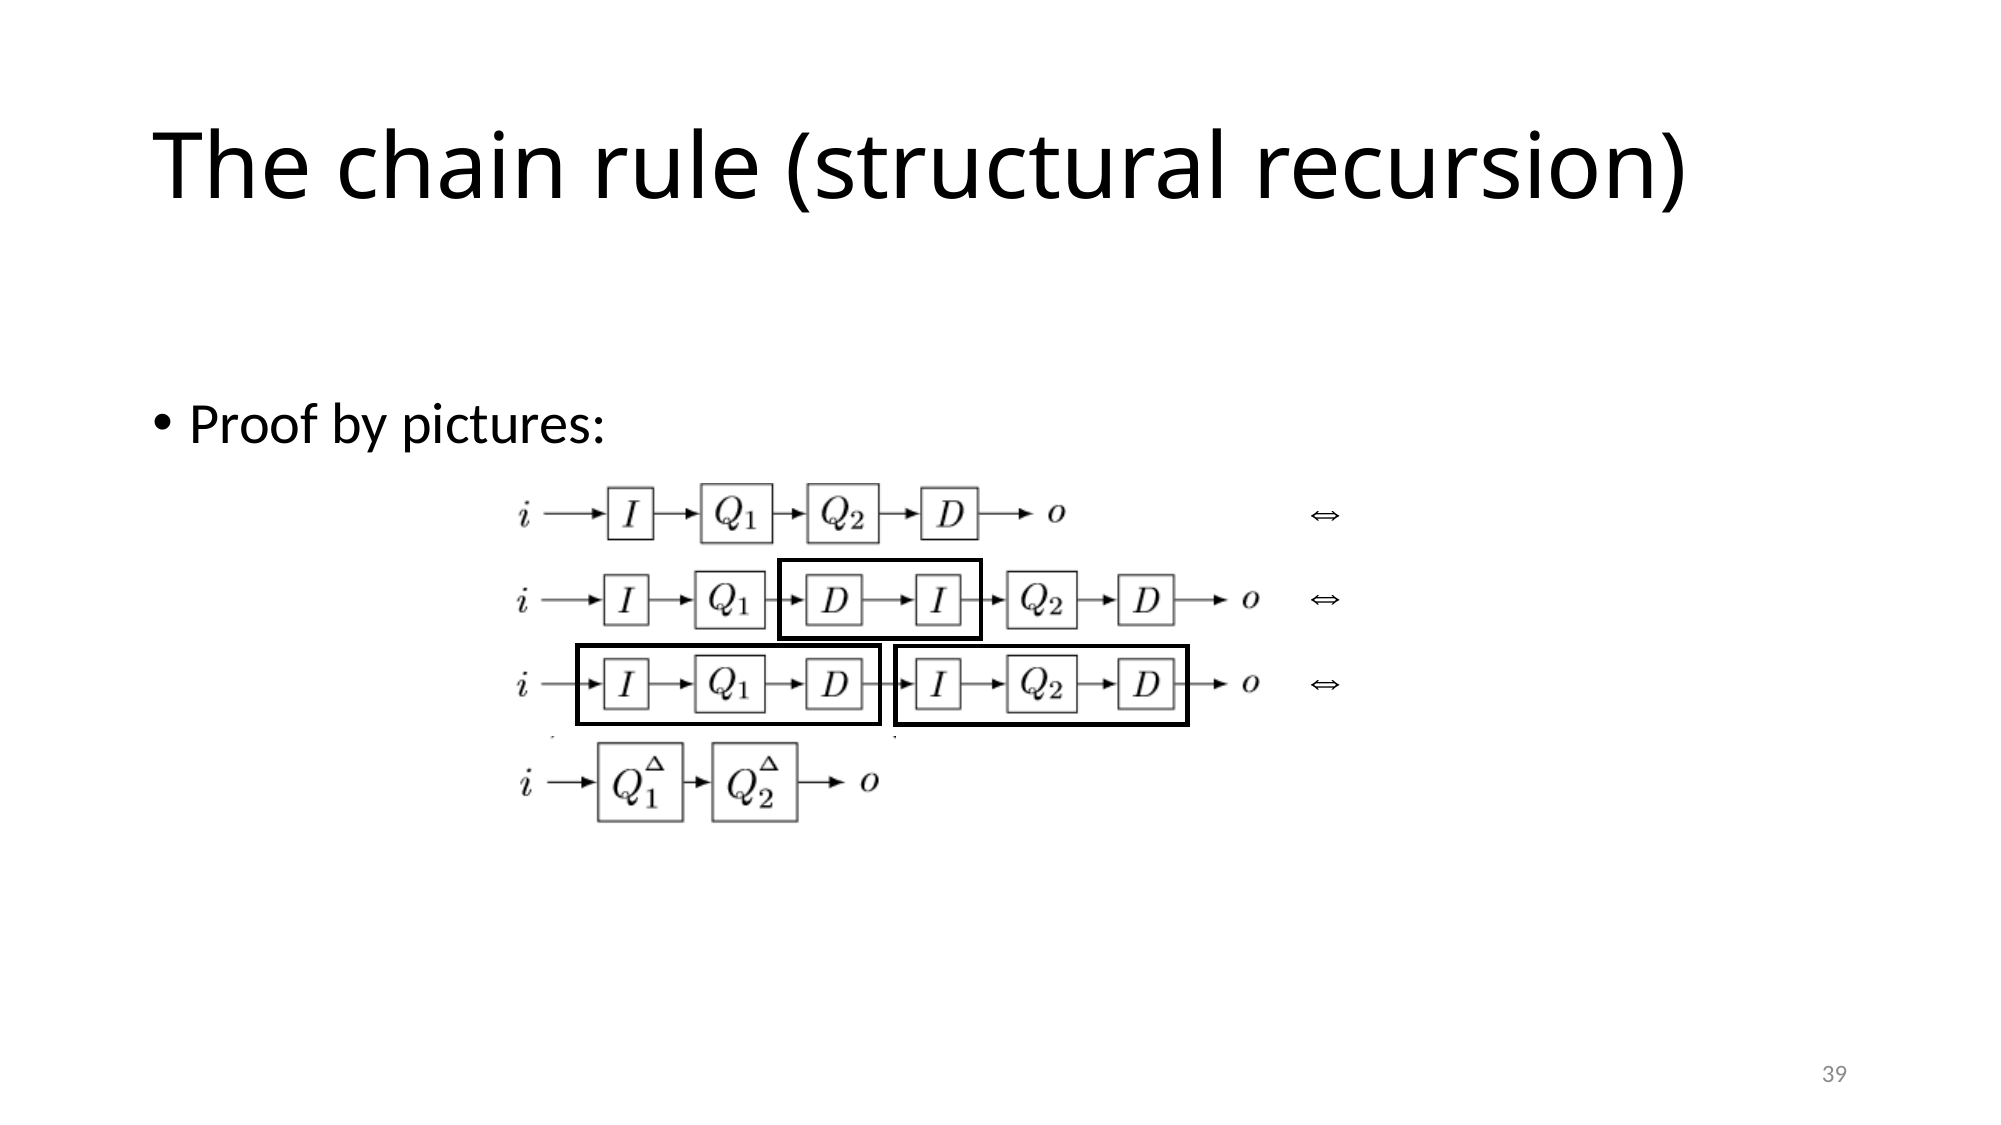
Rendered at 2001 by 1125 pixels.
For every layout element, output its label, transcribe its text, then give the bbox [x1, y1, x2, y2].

picture [506, 483, 1077, 547]
picture [516, 736, 896, 831]
slide_number 39 [1798, 1042, 1863, 1103]
text_box [778, 559, 982, 568]
title The chain rule (structural recursion) [137, 59, 1863, 278]
text_box [895, 645, 1189, 652]
picture [506, 652, 1286, 723]
text_box [576, 644, 881, 652]
picture [506, 568, 1286, 639]
